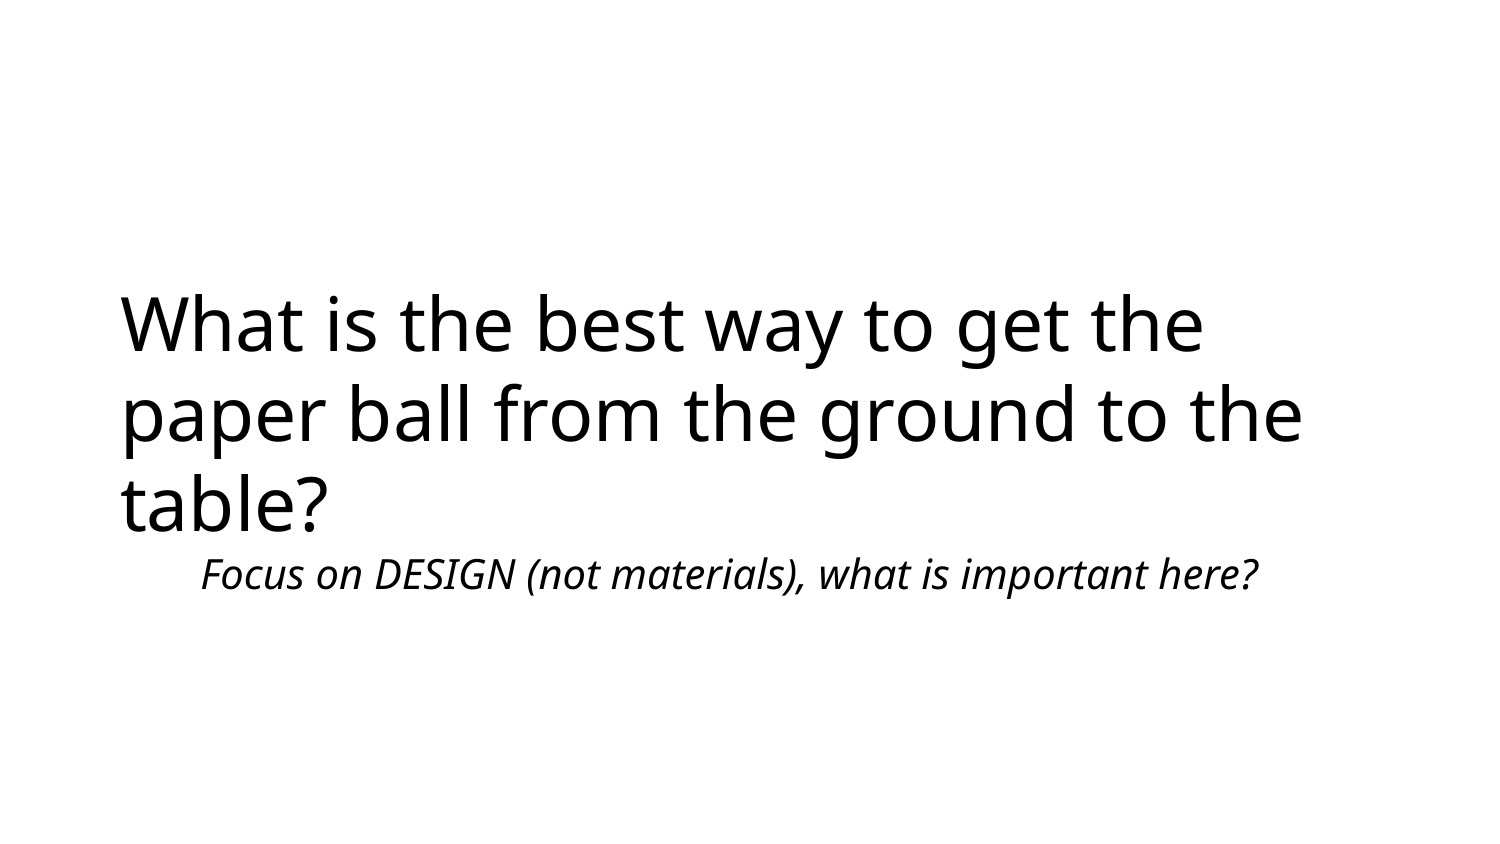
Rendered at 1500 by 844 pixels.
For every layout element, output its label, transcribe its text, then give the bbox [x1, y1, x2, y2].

text_box Focus on DESIGN (not materials), what is important here? [185, 540, 1306, 590]
text_box What is the best way to get the paper ball from the ground to the table? [105, 269, 1447, 387]
